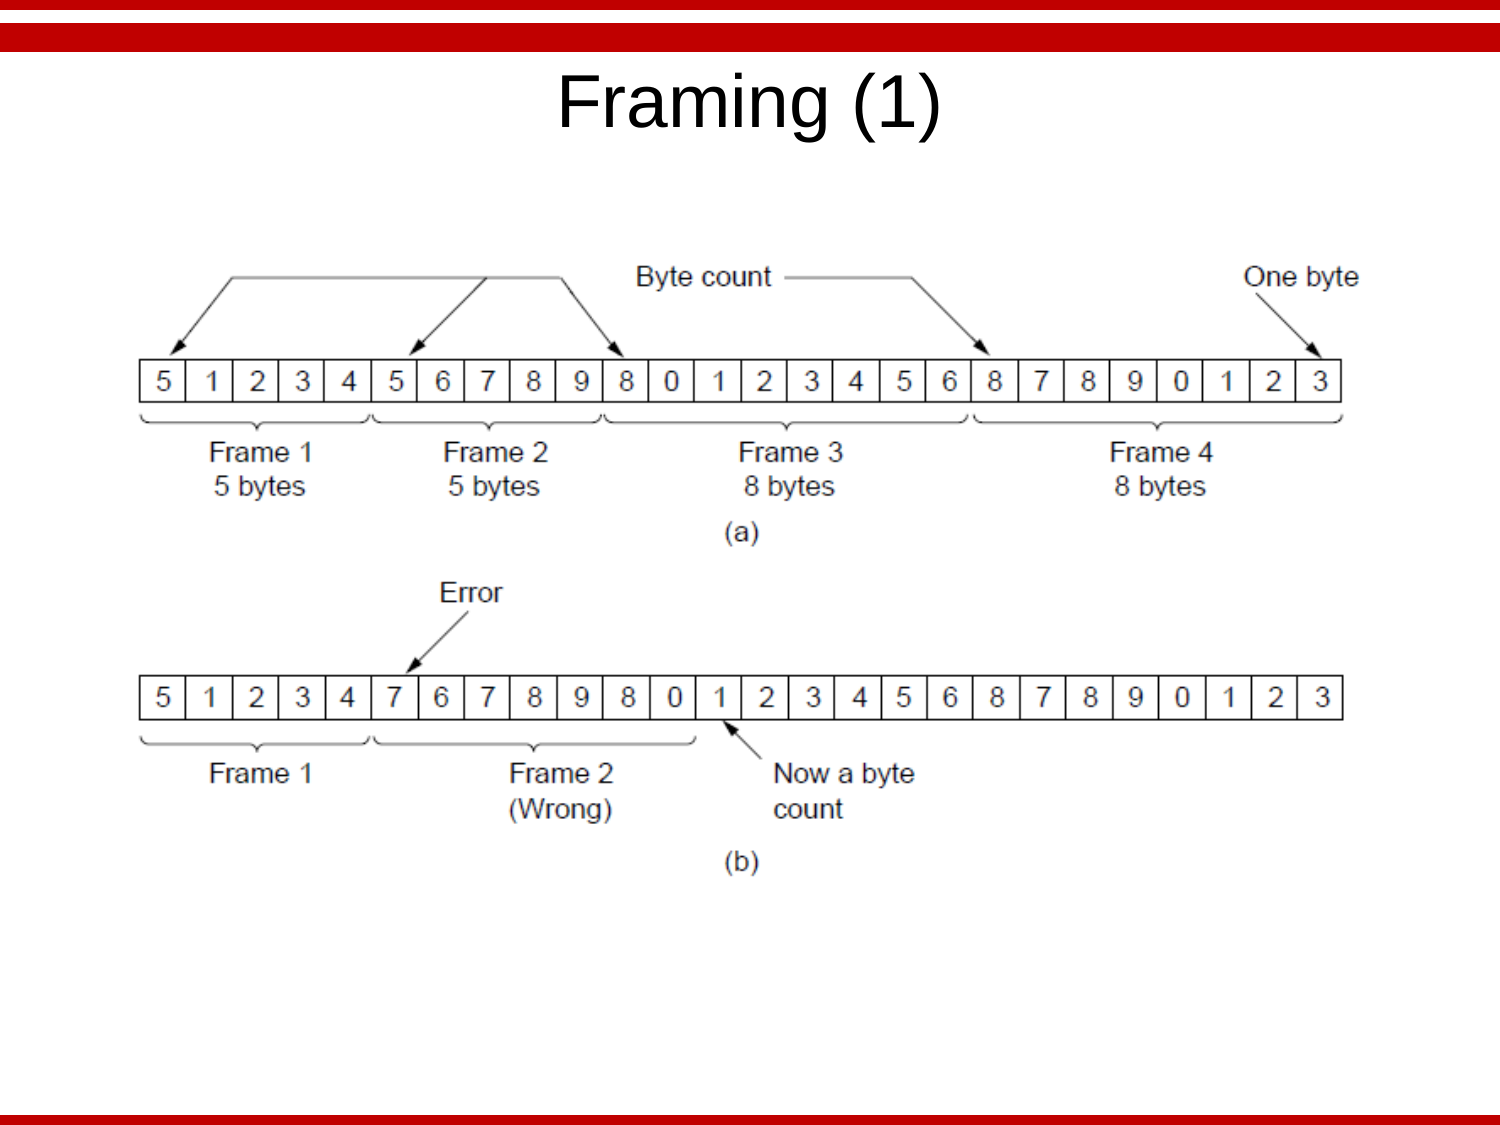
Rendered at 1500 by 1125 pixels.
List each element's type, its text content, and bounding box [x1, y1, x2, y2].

list A byte stream. (a) Without errors. (b) With one error. [74, 224, 1426, 1006]
title Framing (1) [74, 44, 1426, 176]
picture [97, 224, 1403, 901]
